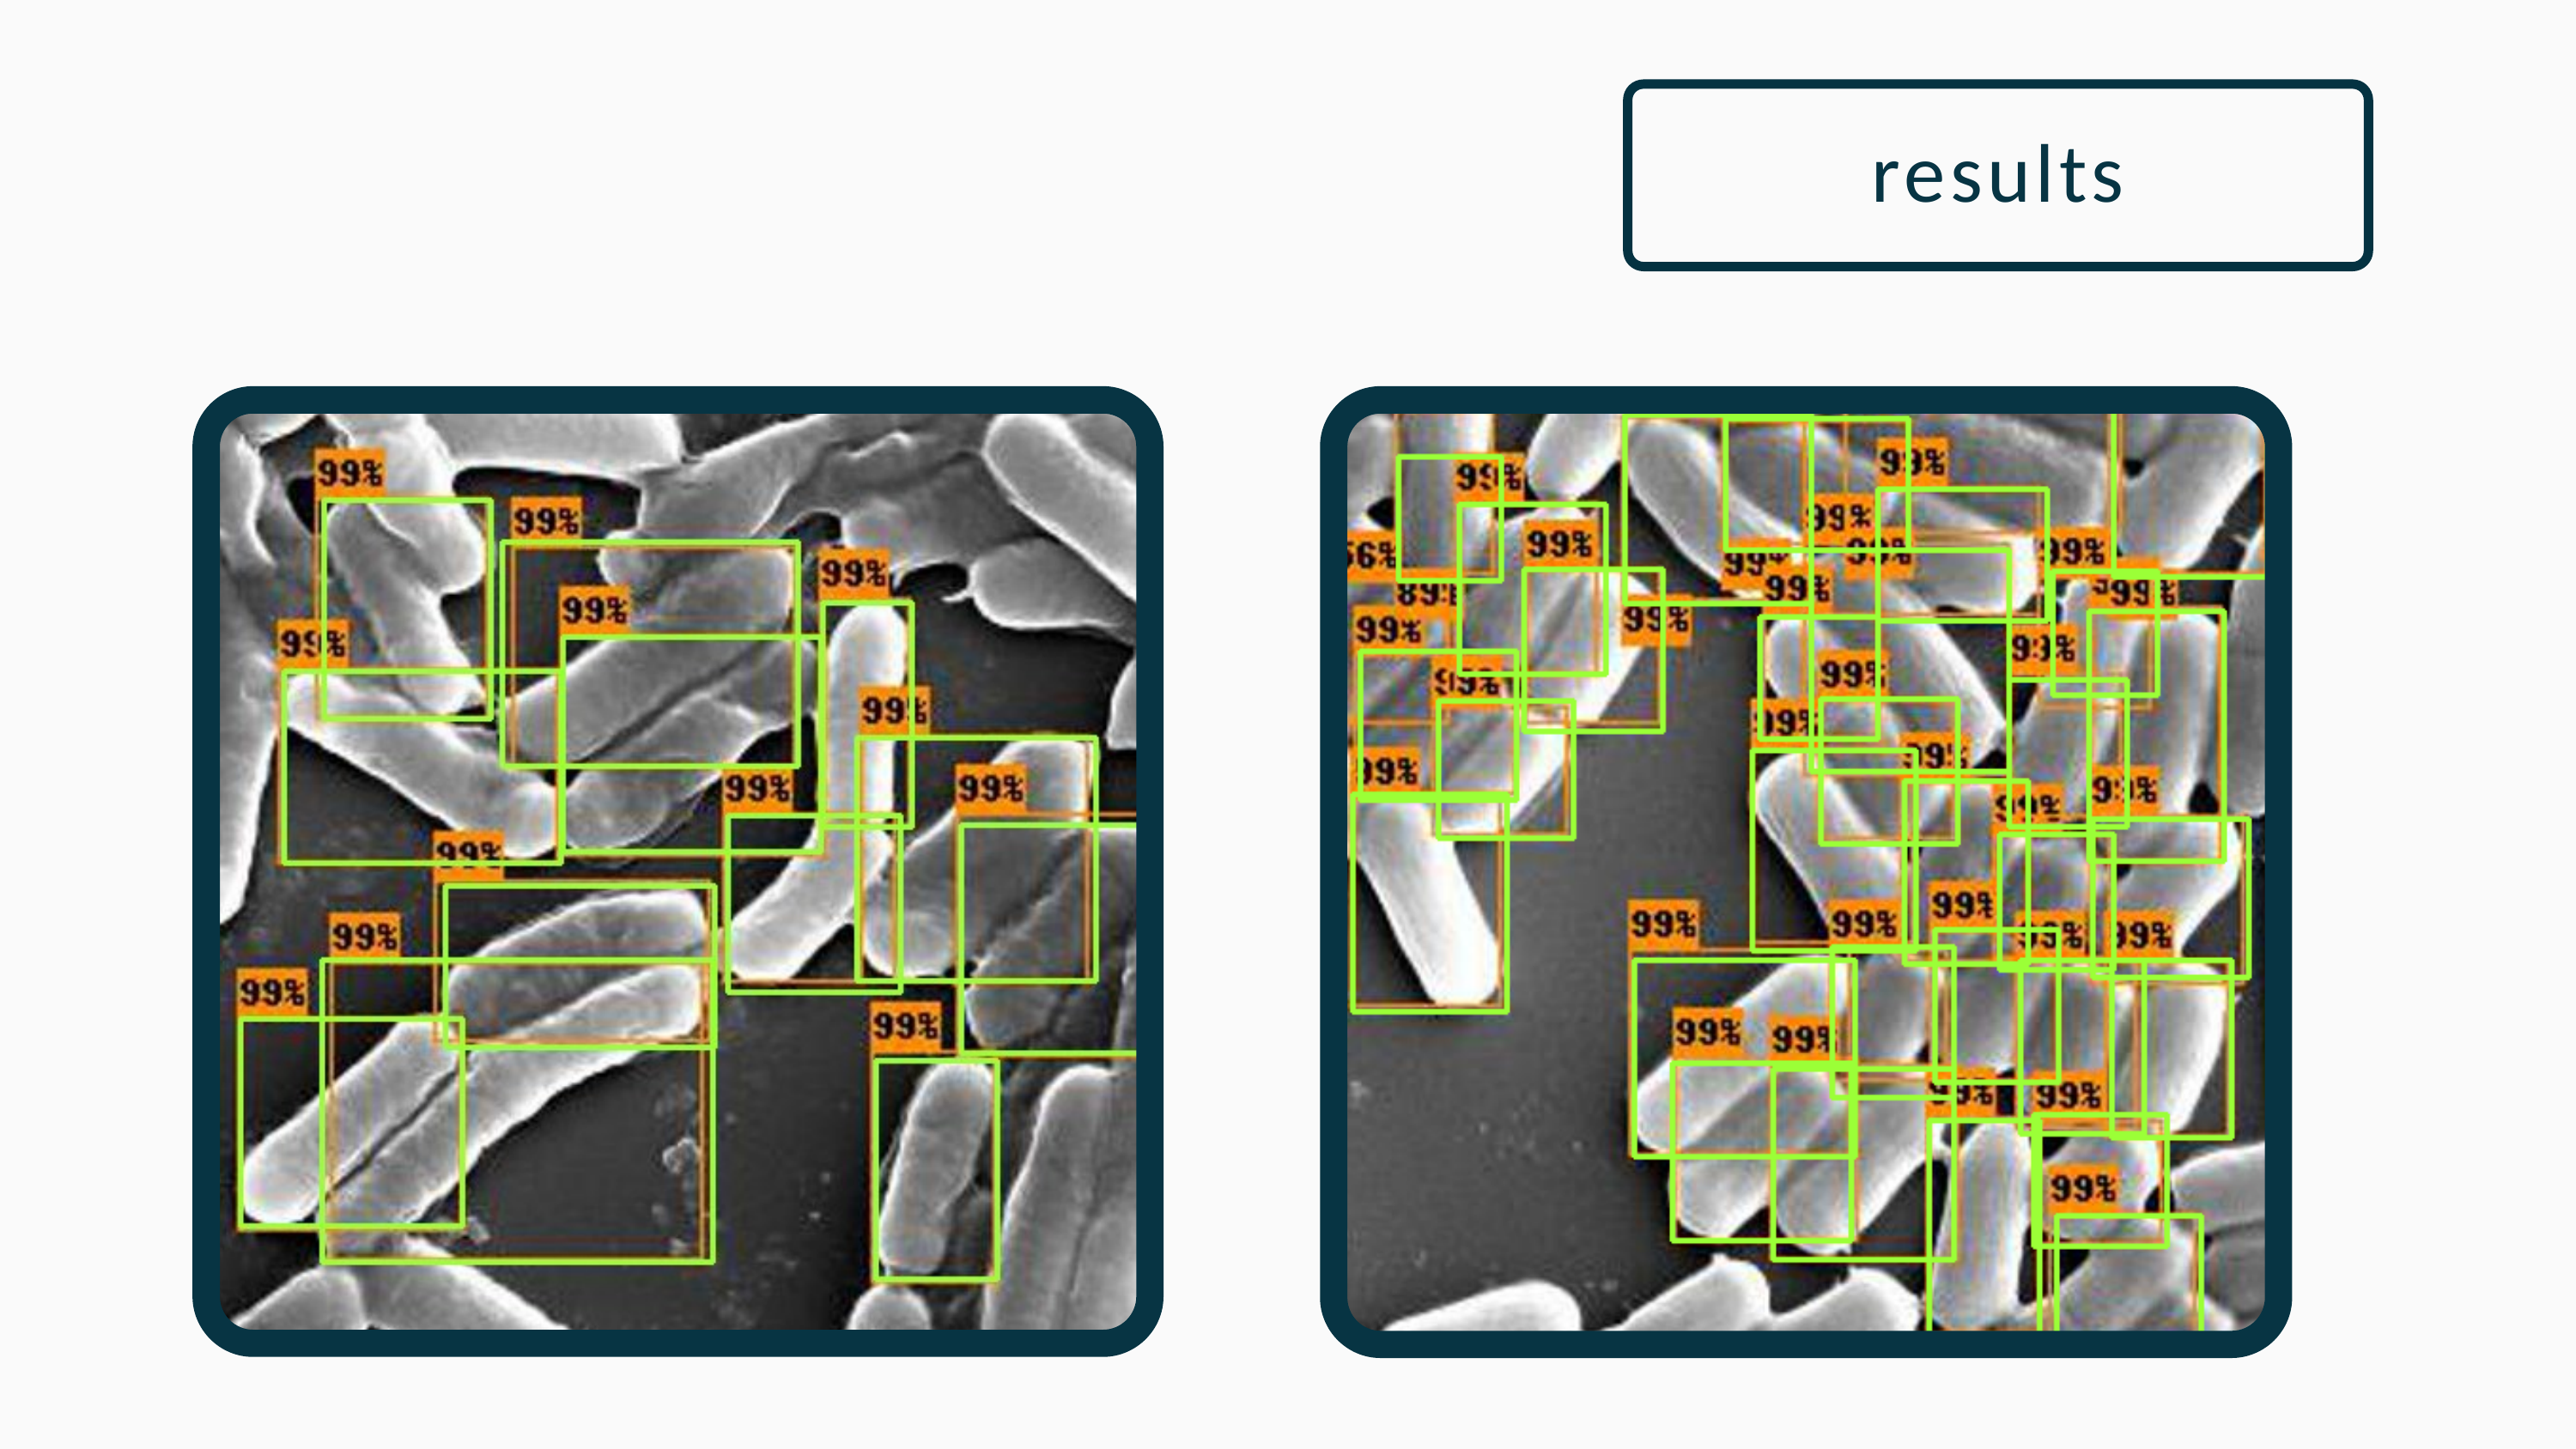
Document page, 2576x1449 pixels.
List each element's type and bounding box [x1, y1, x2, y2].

text_box [191, 385, 1164, 1357]
text_box [1627, 83, 2369, 267]
text_box [1319, 385, 2293, 1359]
